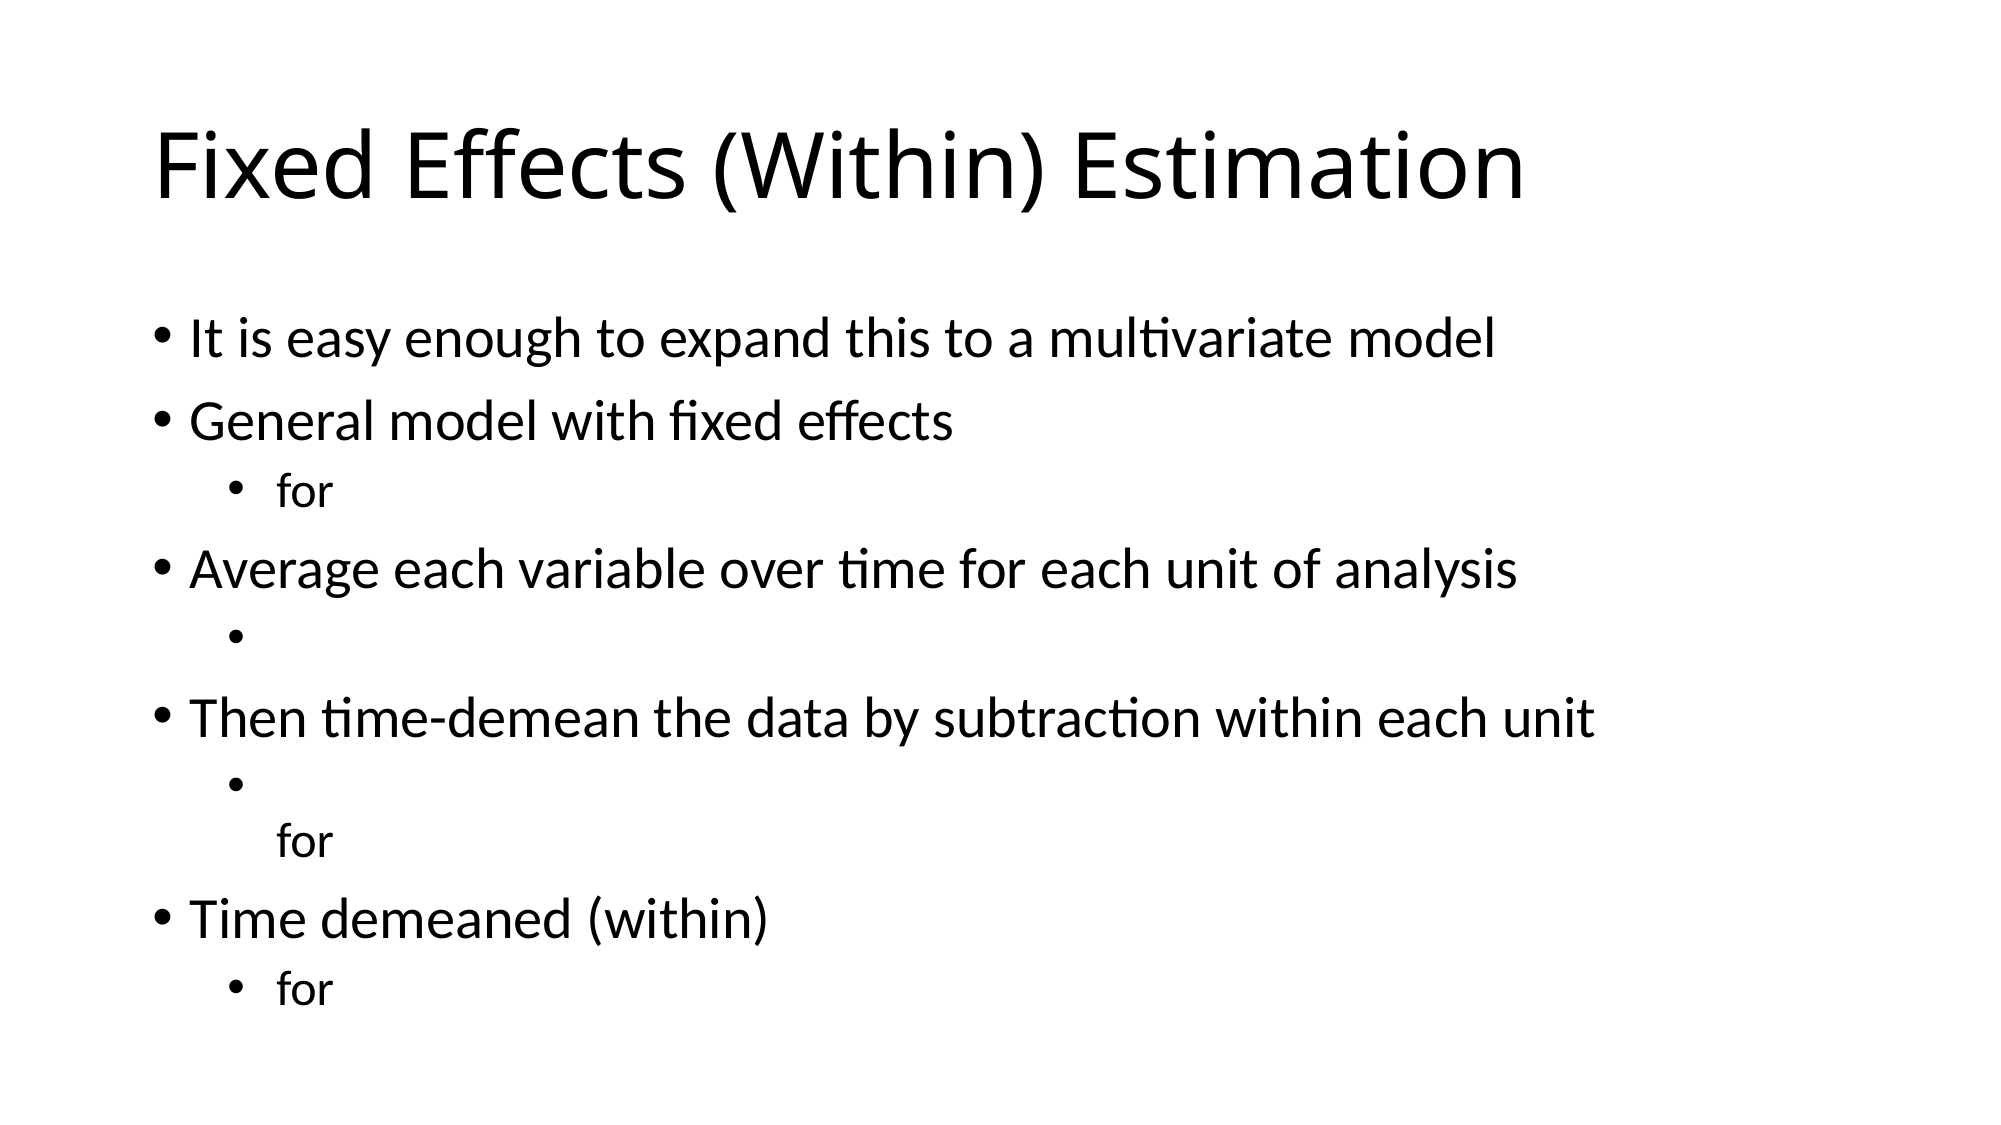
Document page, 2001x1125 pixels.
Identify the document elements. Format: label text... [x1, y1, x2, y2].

title Fixed Effects (Within) Estimation [137, 59, 1863, 278]
